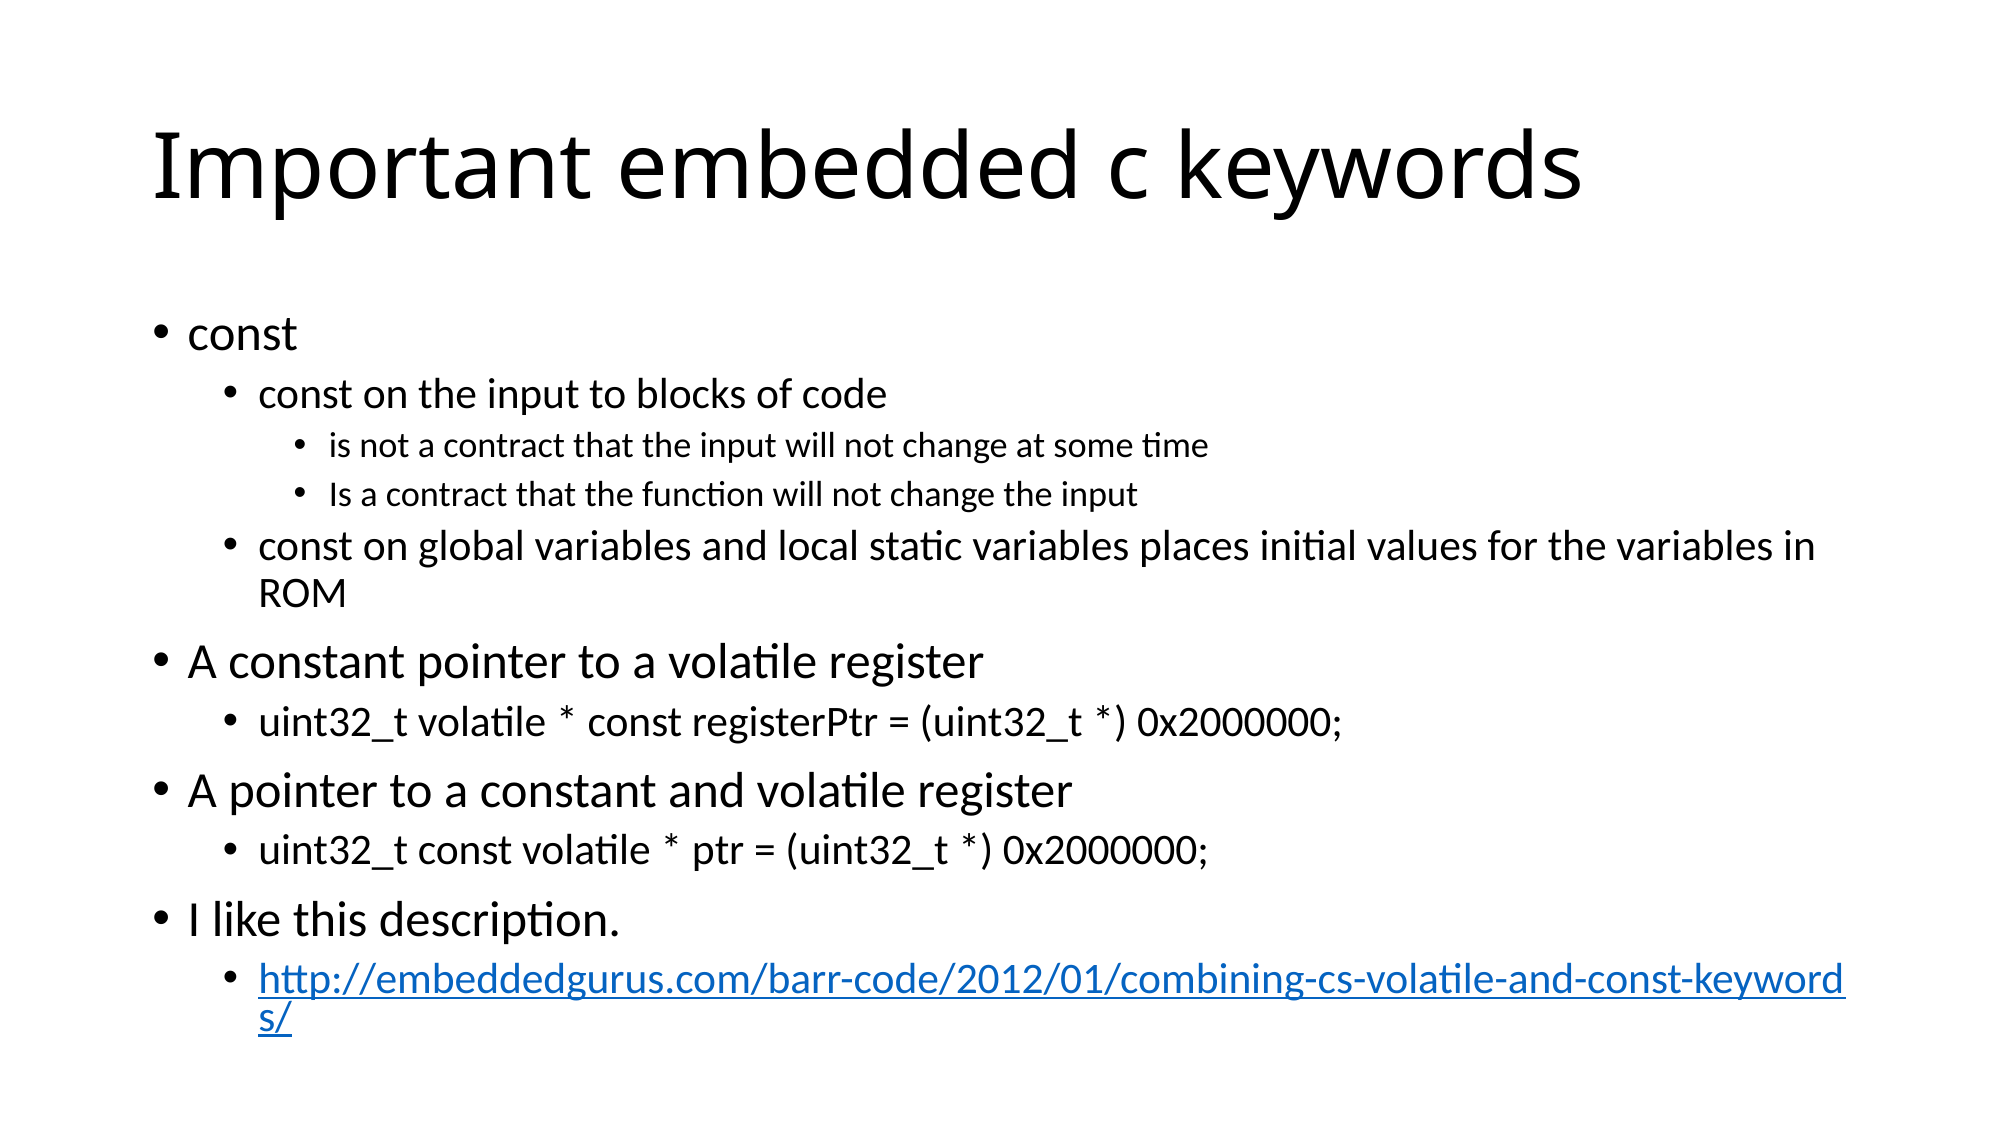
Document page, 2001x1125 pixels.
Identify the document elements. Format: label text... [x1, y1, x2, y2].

list const const on the input to blocks of code is not a contract that the input will not change at some time Is a contract that the function will not change the input const on global variables and local static variables places initial values for the variables in ROM A constant pointer to a volatile register uint32_t volatile * const registerPtr = (uint32_t *) 0x2000000; A pointer to a constant and volatile register uint32_t const volatile * ptr = (uint32_t *) 0x2000000; I like this description. http://embeddedgurus.com/barr-code/2012/01/combining-cs-volatile-and-const-keywords/ [137, 299, 1863, 1014]
title Important embedded c keywords [137, 59, 1863, 278]
